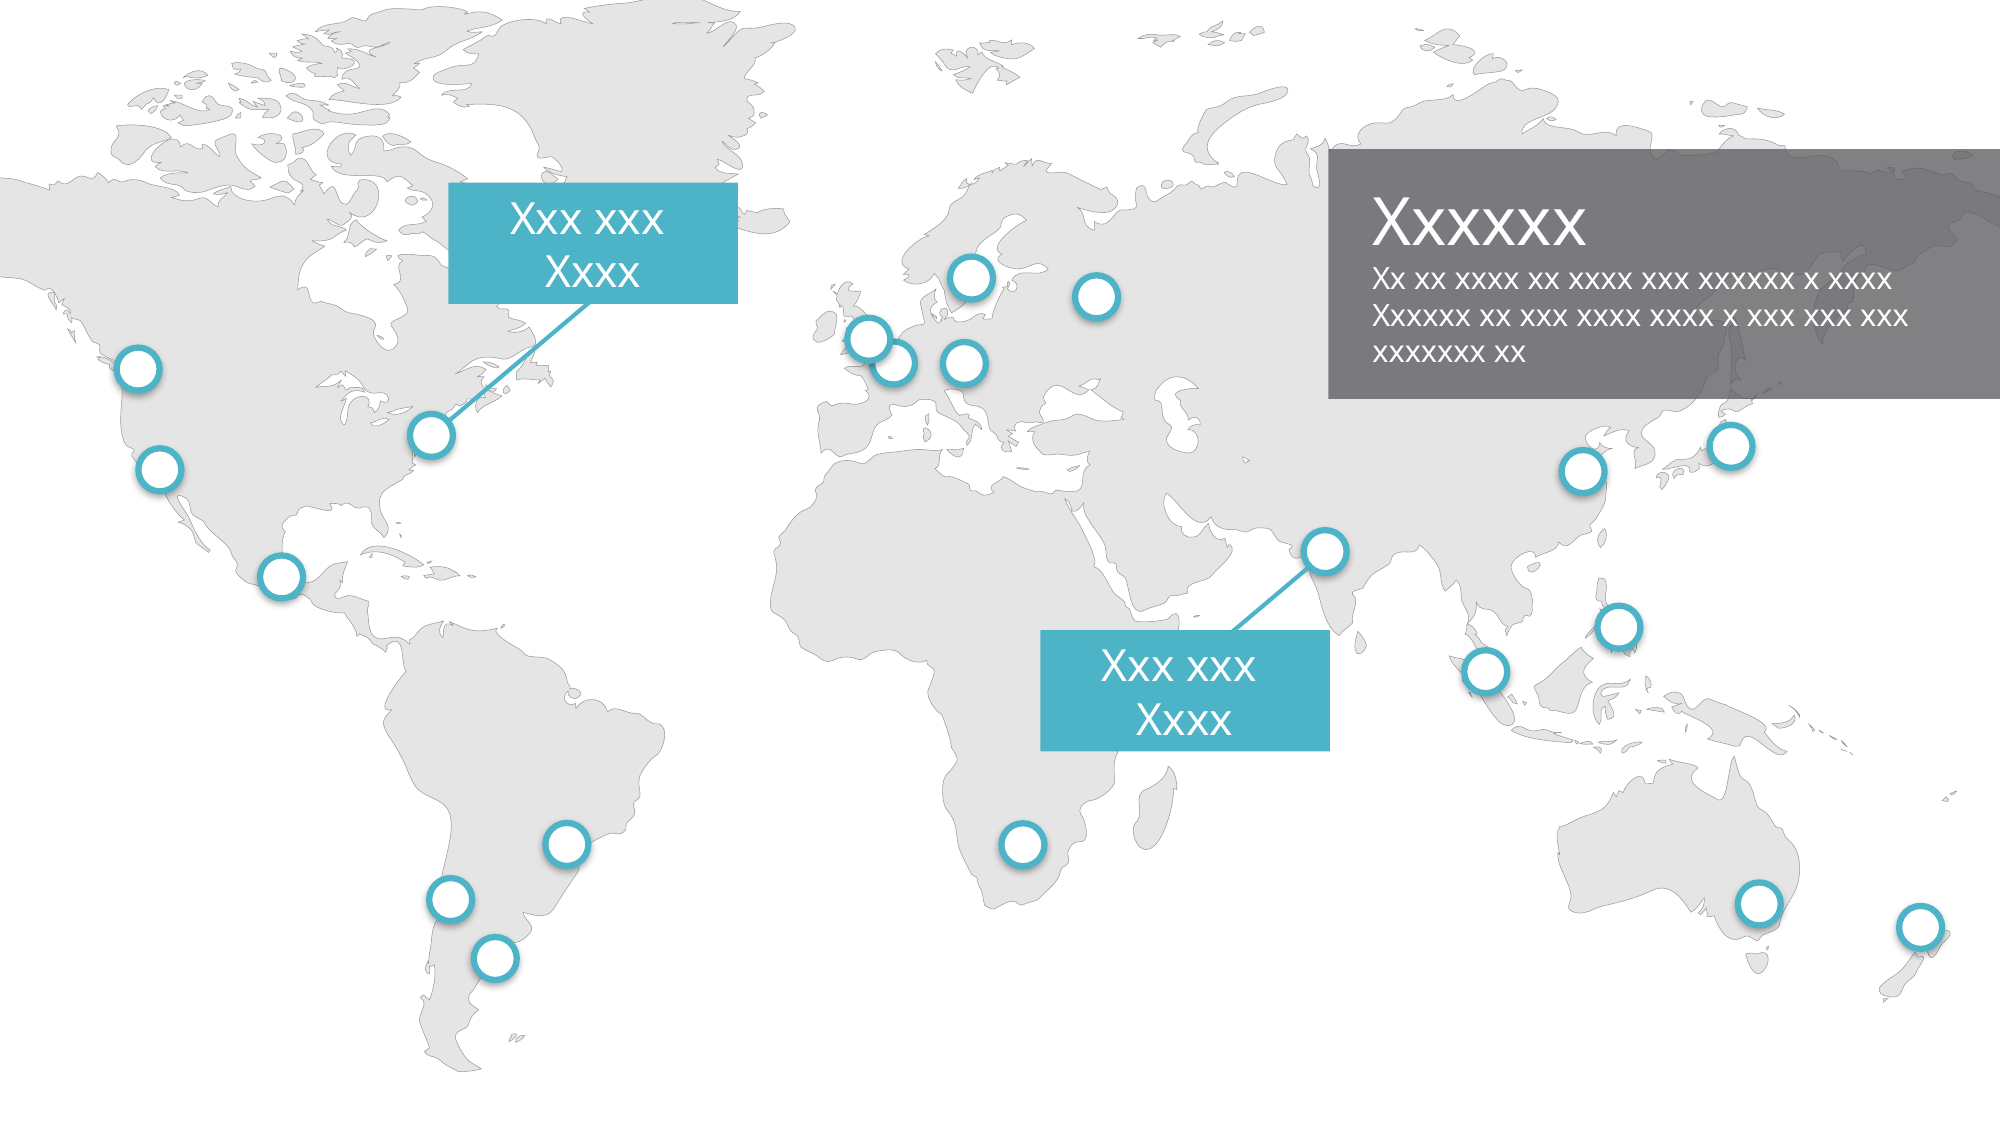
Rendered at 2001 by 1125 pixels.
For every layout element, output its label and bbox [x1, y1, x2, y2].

text_box [0, 0, 2000, 1073]
